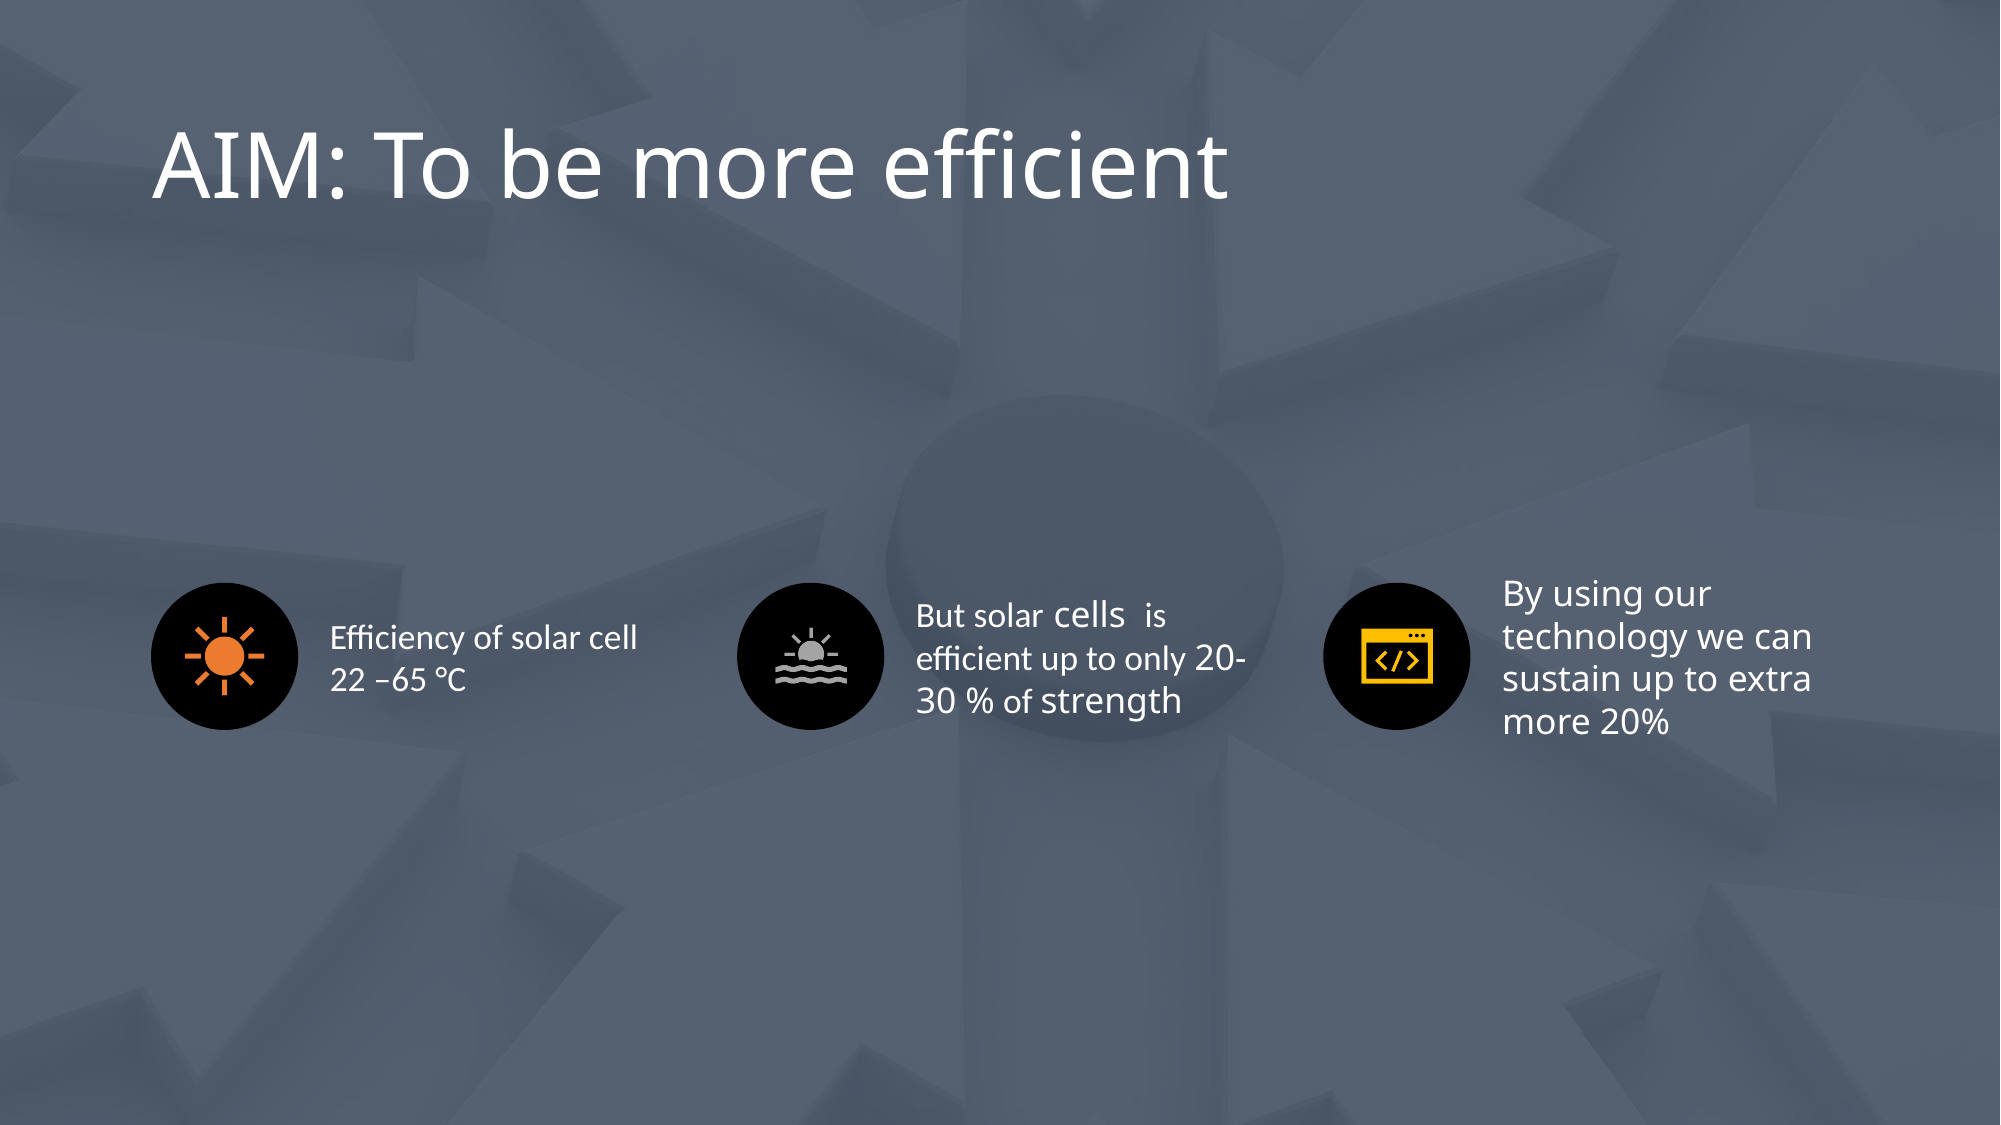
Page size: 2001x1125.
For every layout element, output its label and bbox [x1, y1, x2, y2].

text_box [137, 299, 1863, 1014]
picture [0, 0, 2000, 1125]
